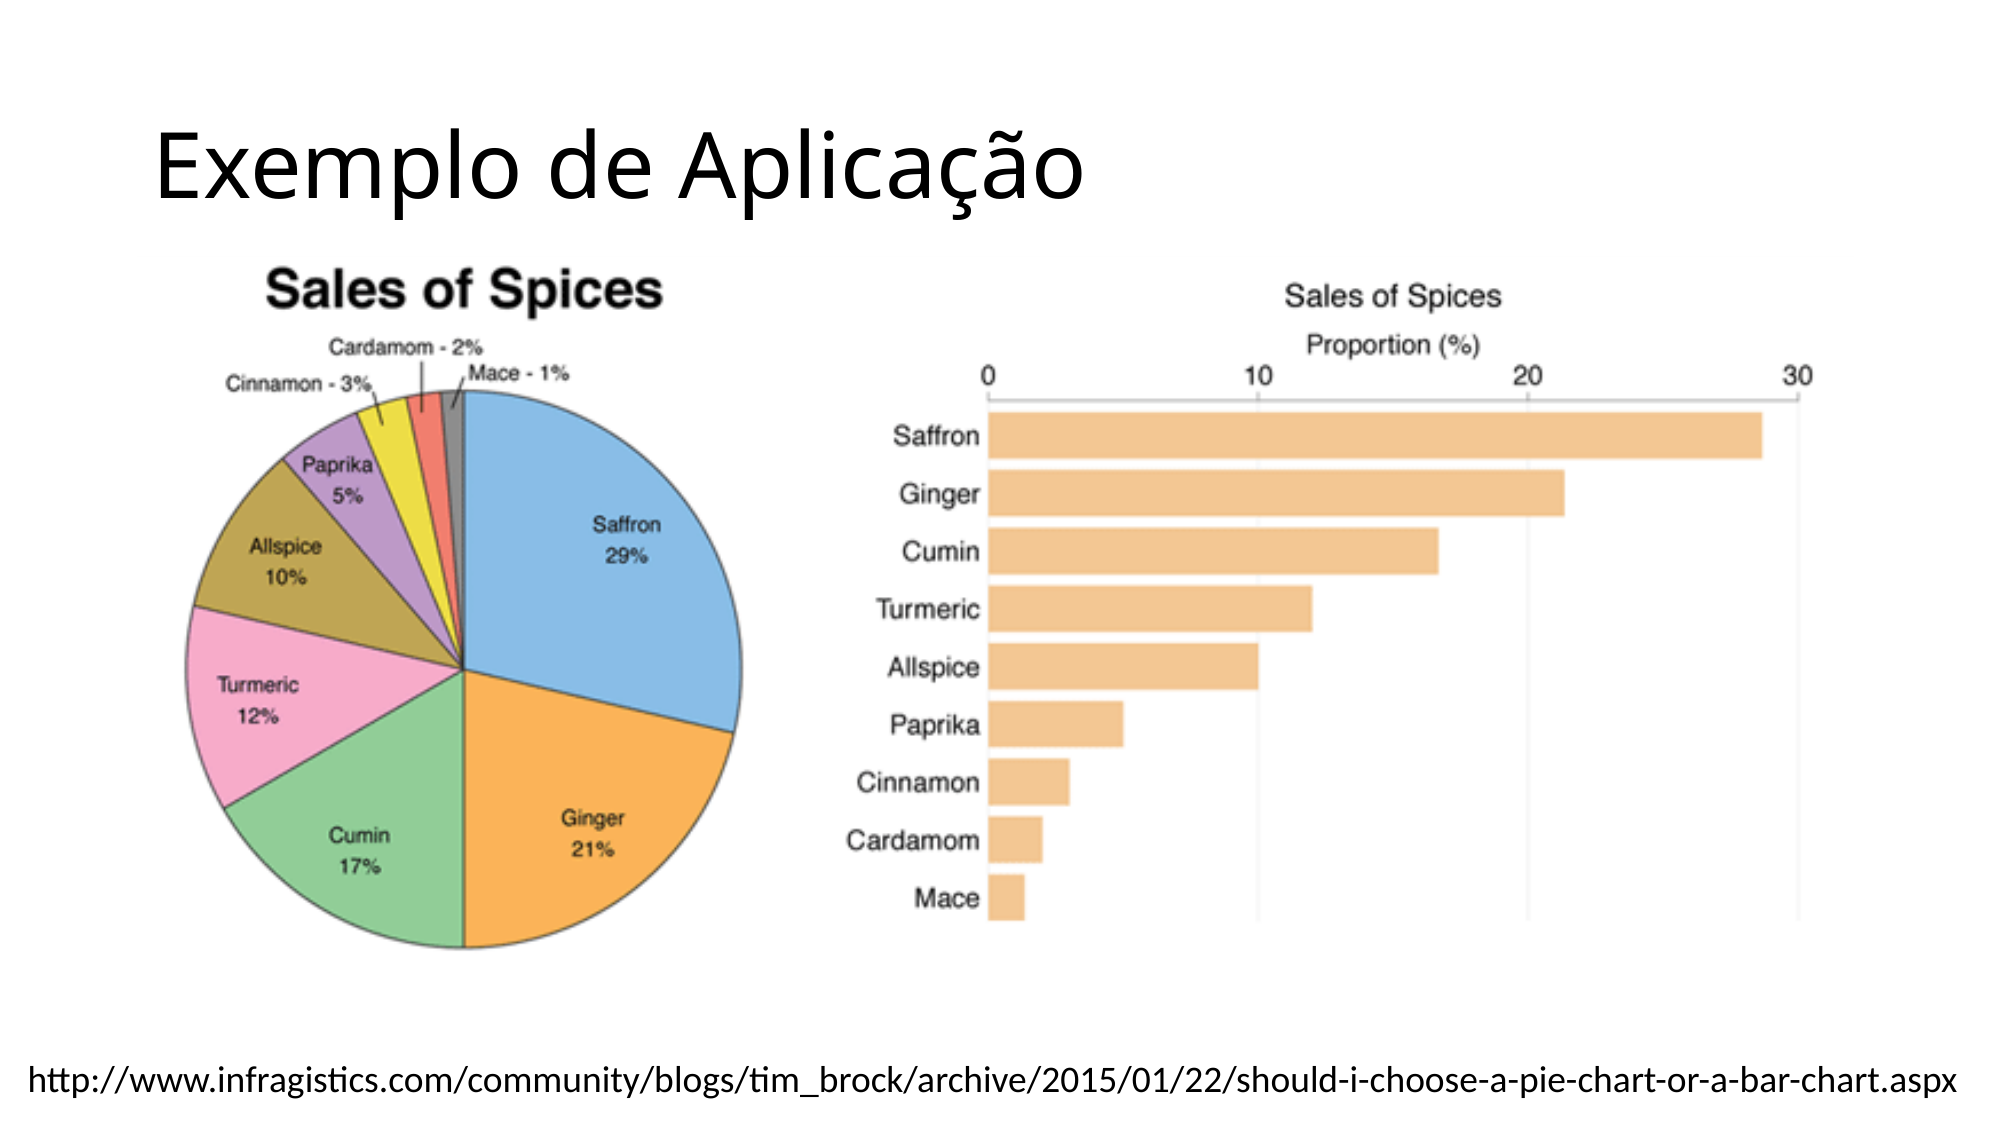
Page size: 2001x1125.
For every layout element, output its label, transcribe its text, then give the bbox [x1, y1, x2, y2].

picture [137, 255, 1854, 974]
title Exemplo de Aplicação [137, 59, 1863, 278]
text_box http://www.infragistics.com/community/blogs/tim_brock/archive/2015/01/22/should-i-choose-a-pie-chart-or-a-bar-chart.aspx [12, 1047, 1987, 1108]
